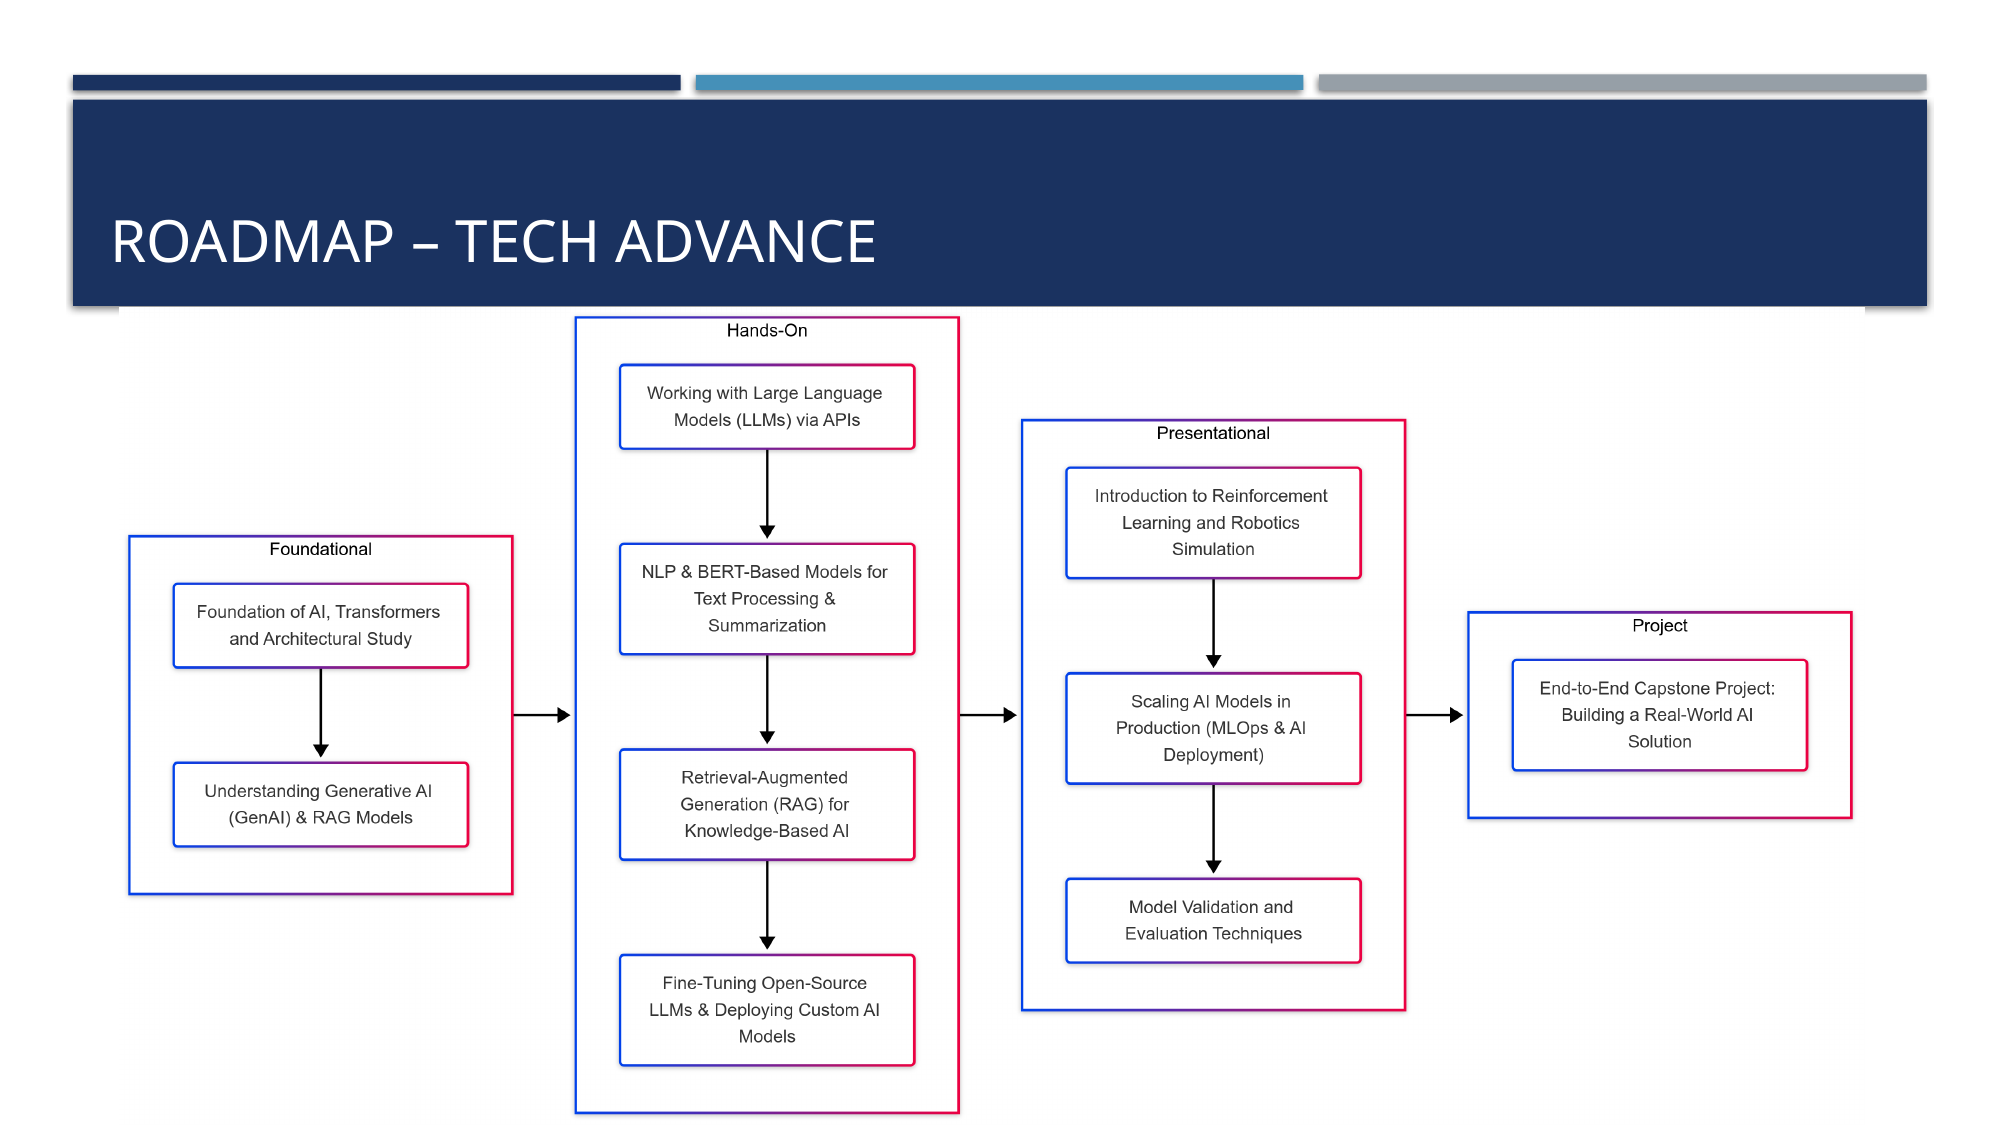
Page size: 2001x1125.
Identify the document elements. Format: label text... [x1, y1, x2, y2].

picture [119, 307, 1866, 1125]
title RoadMap – Tech advance [95, 119, 1905, 282]
